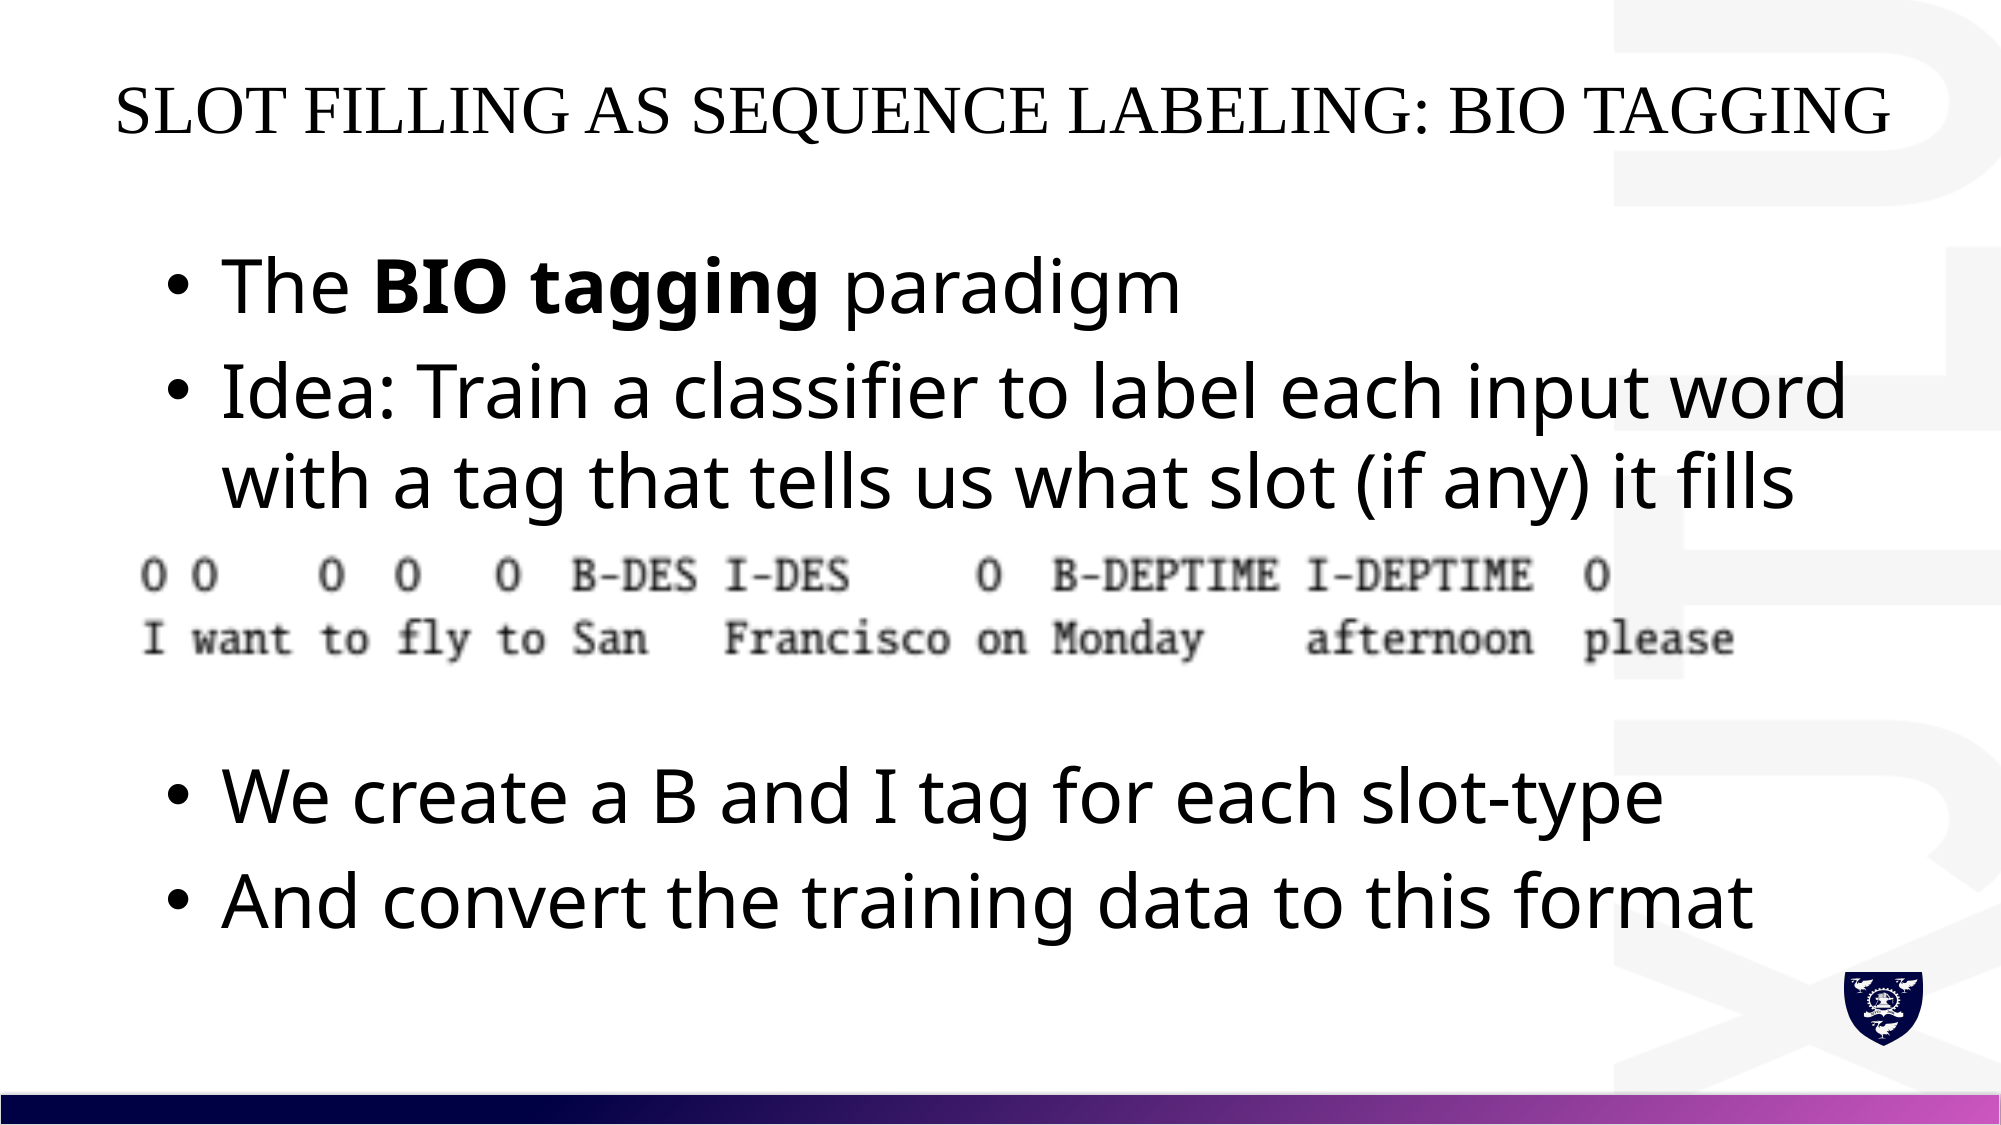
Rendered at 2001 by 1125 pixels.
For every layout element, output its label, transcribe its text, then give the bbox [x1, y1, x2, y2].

picture [1875, 972, 1923, 1046]
title Slot filling as sequence labeling: BIO tagging [99, 46, 1923, 165]
picture [121, 549, 1742, 676]
list The BIO tagging paradigm Idea: Train a classifier to label each input word with a tag that tells us what slot (if any) it fills We create a B and I tag for each slot-type And convert the training data to this format [150, 231, 1875, 1050]
